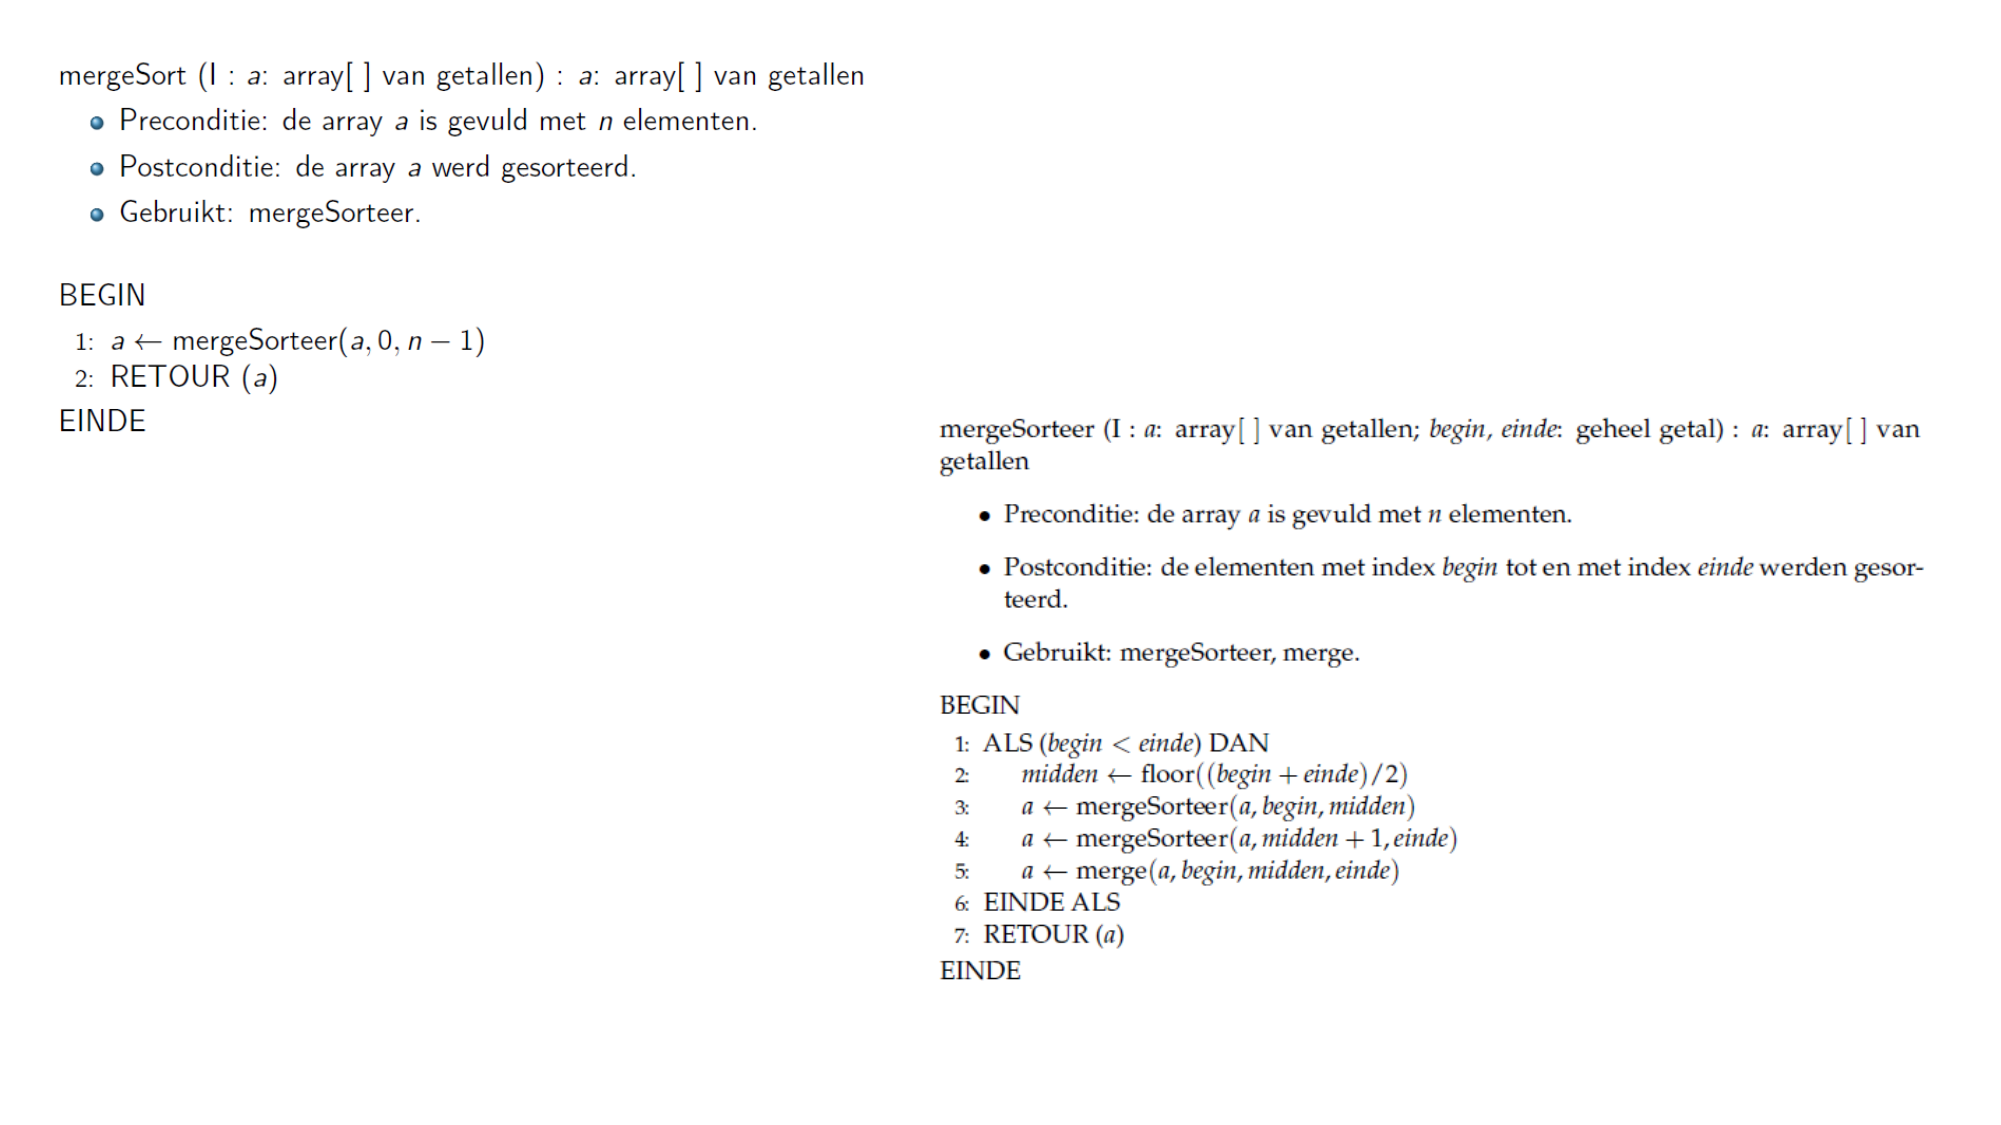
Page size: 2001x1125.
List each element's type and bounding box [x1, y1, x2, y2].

picture [931, 415, 1942, 985]
picture [41, 53, 870, 446]
